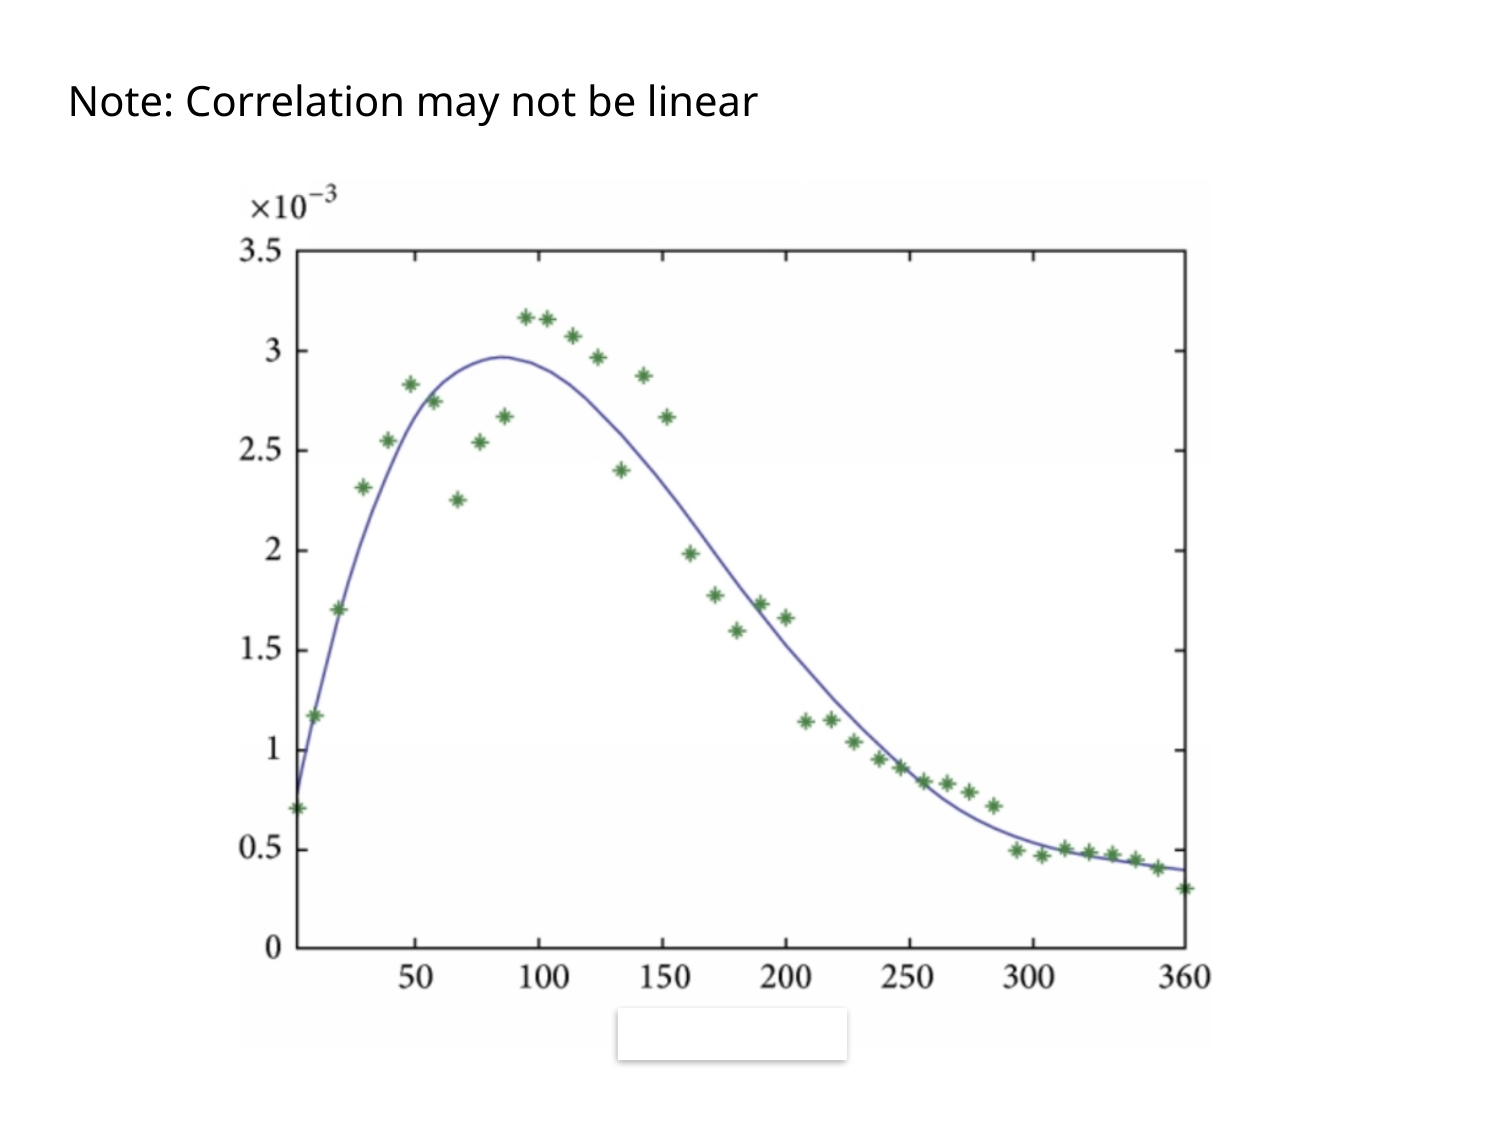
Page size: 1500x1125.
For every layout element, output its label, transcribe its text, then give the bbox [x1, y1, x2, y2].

picture [203, 144, 1246, 1085]
text_box Note: Correlation may not be linear [53, 67, 774, 133]
